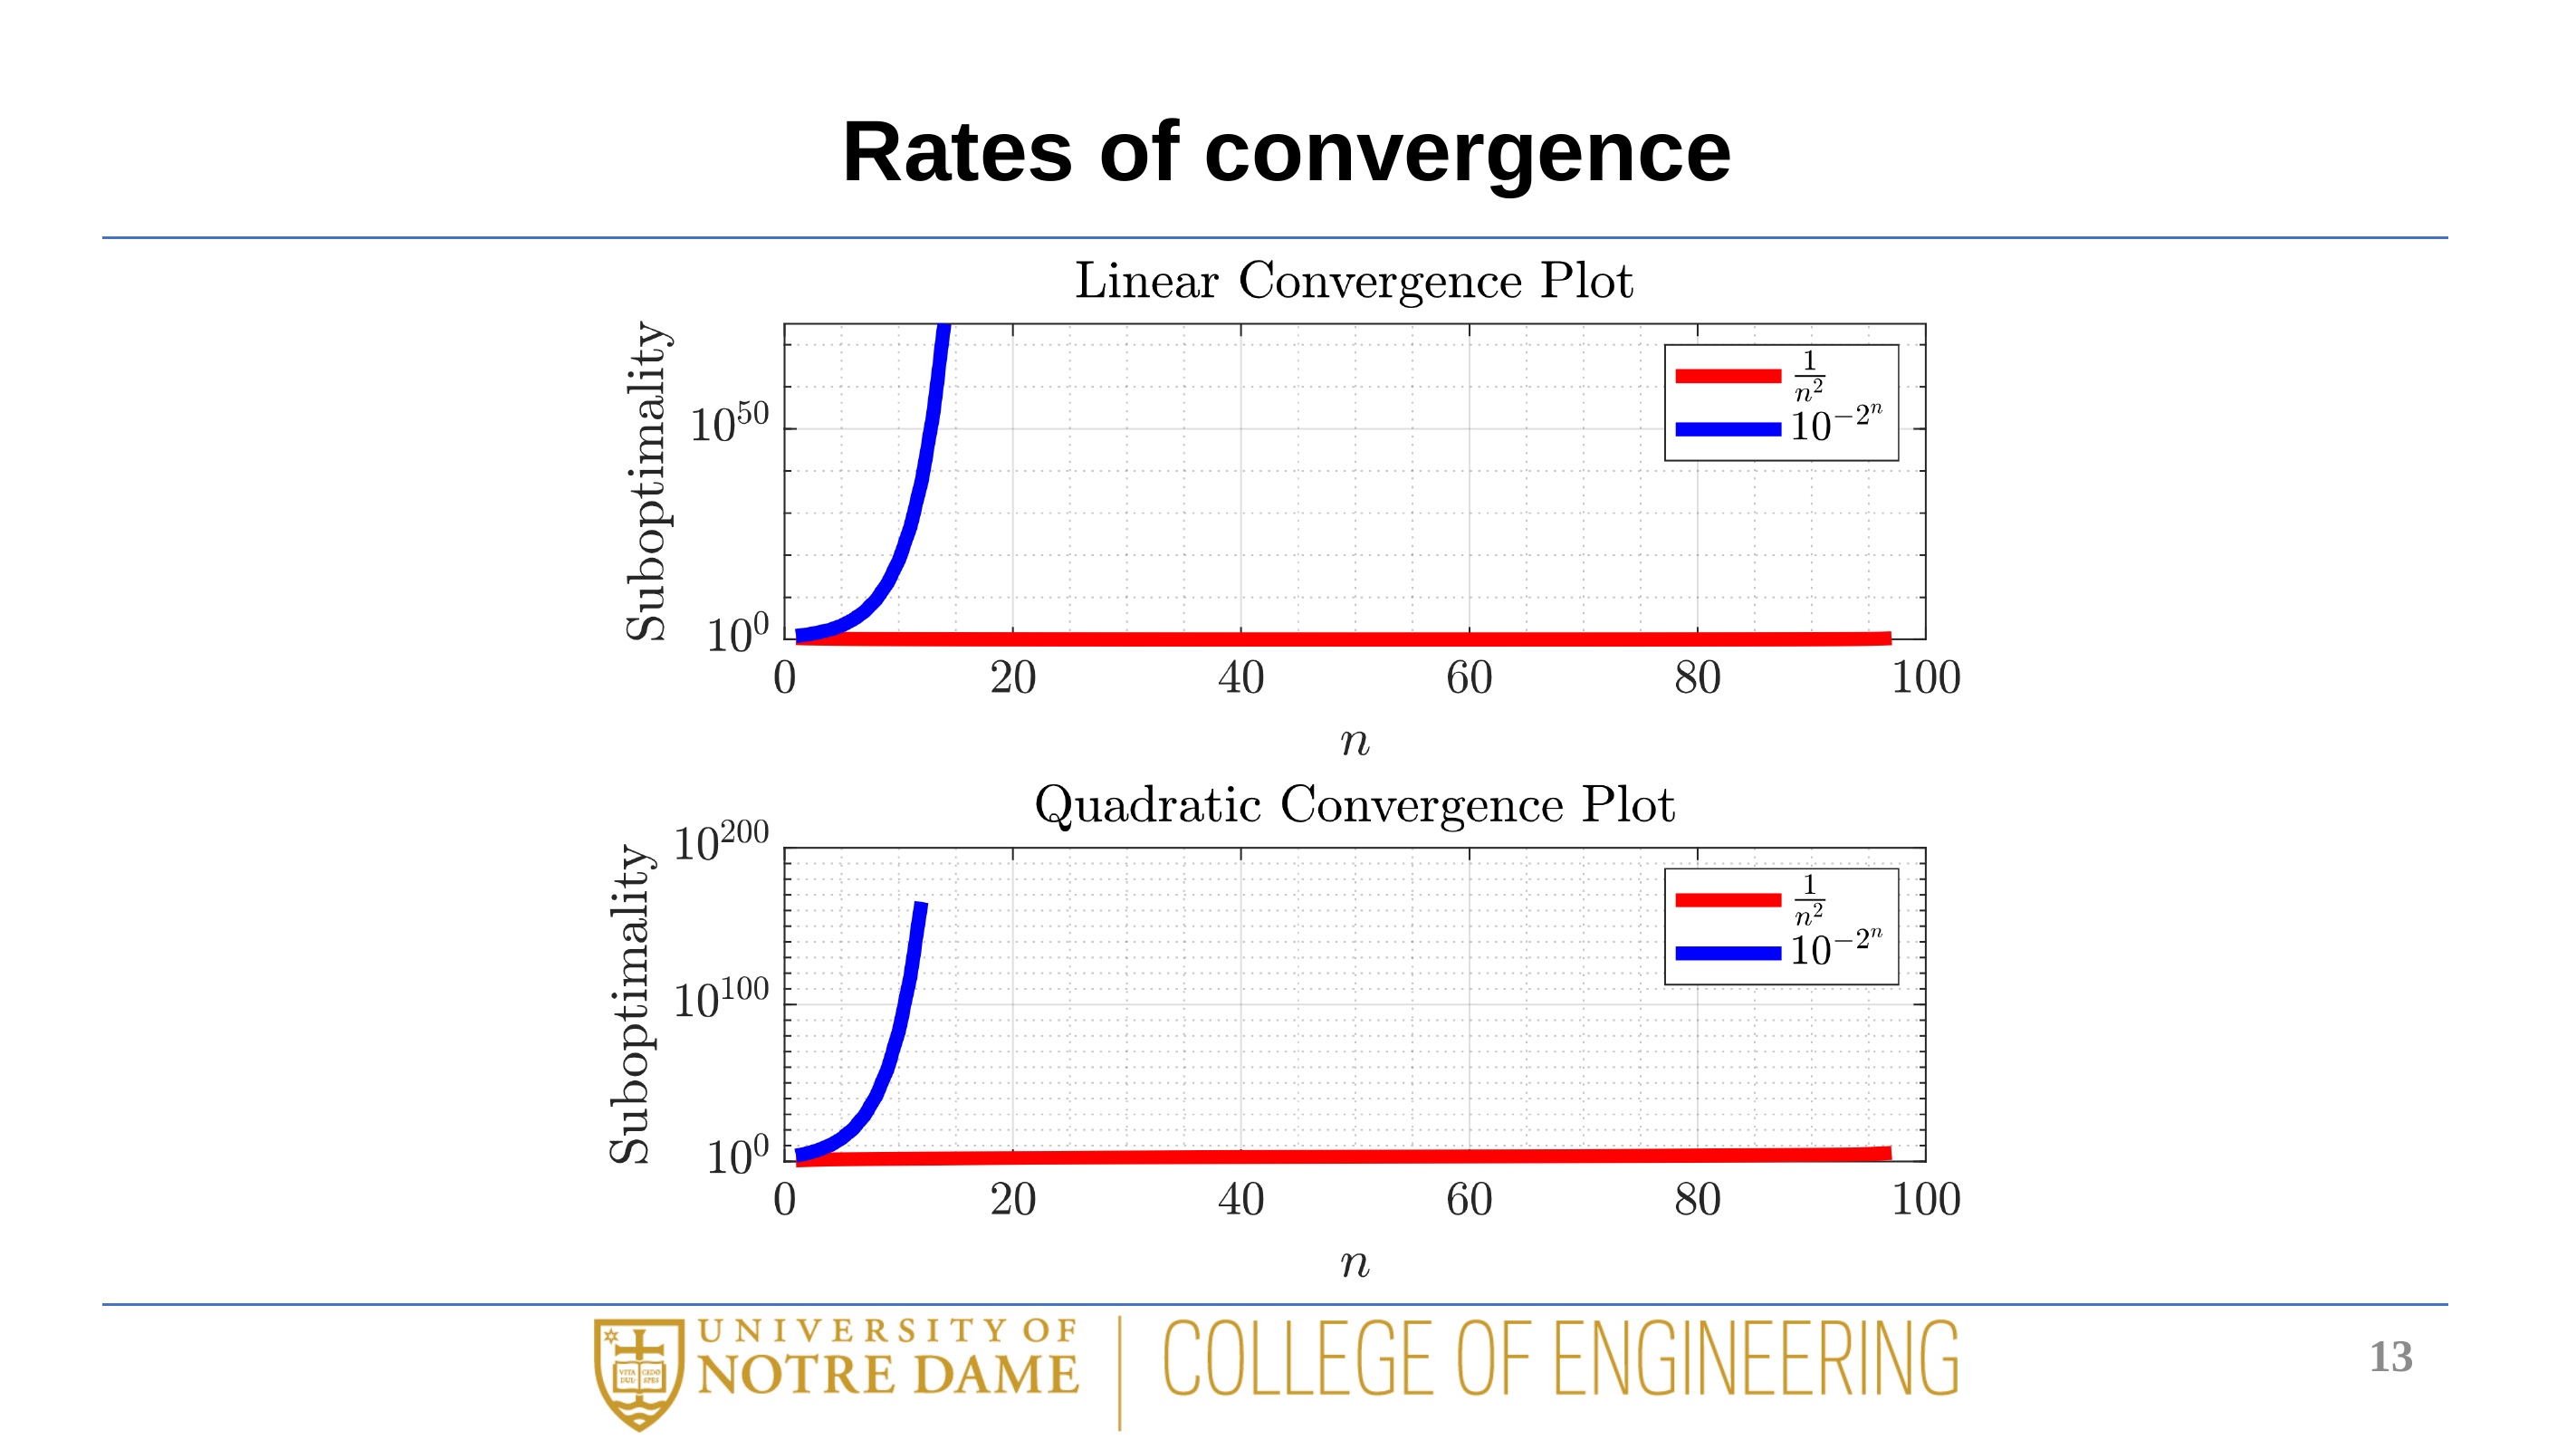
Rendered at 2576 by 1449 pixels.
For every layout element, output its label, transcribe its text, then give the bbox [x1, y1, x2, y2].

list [593, 251, 1983, 1288]
title Rates of convergence [177, 81, 2399, 225]
picture [594, 1315, 1958, 1434]
slide_number 13 [1985, 1315, 2428, 1393]
